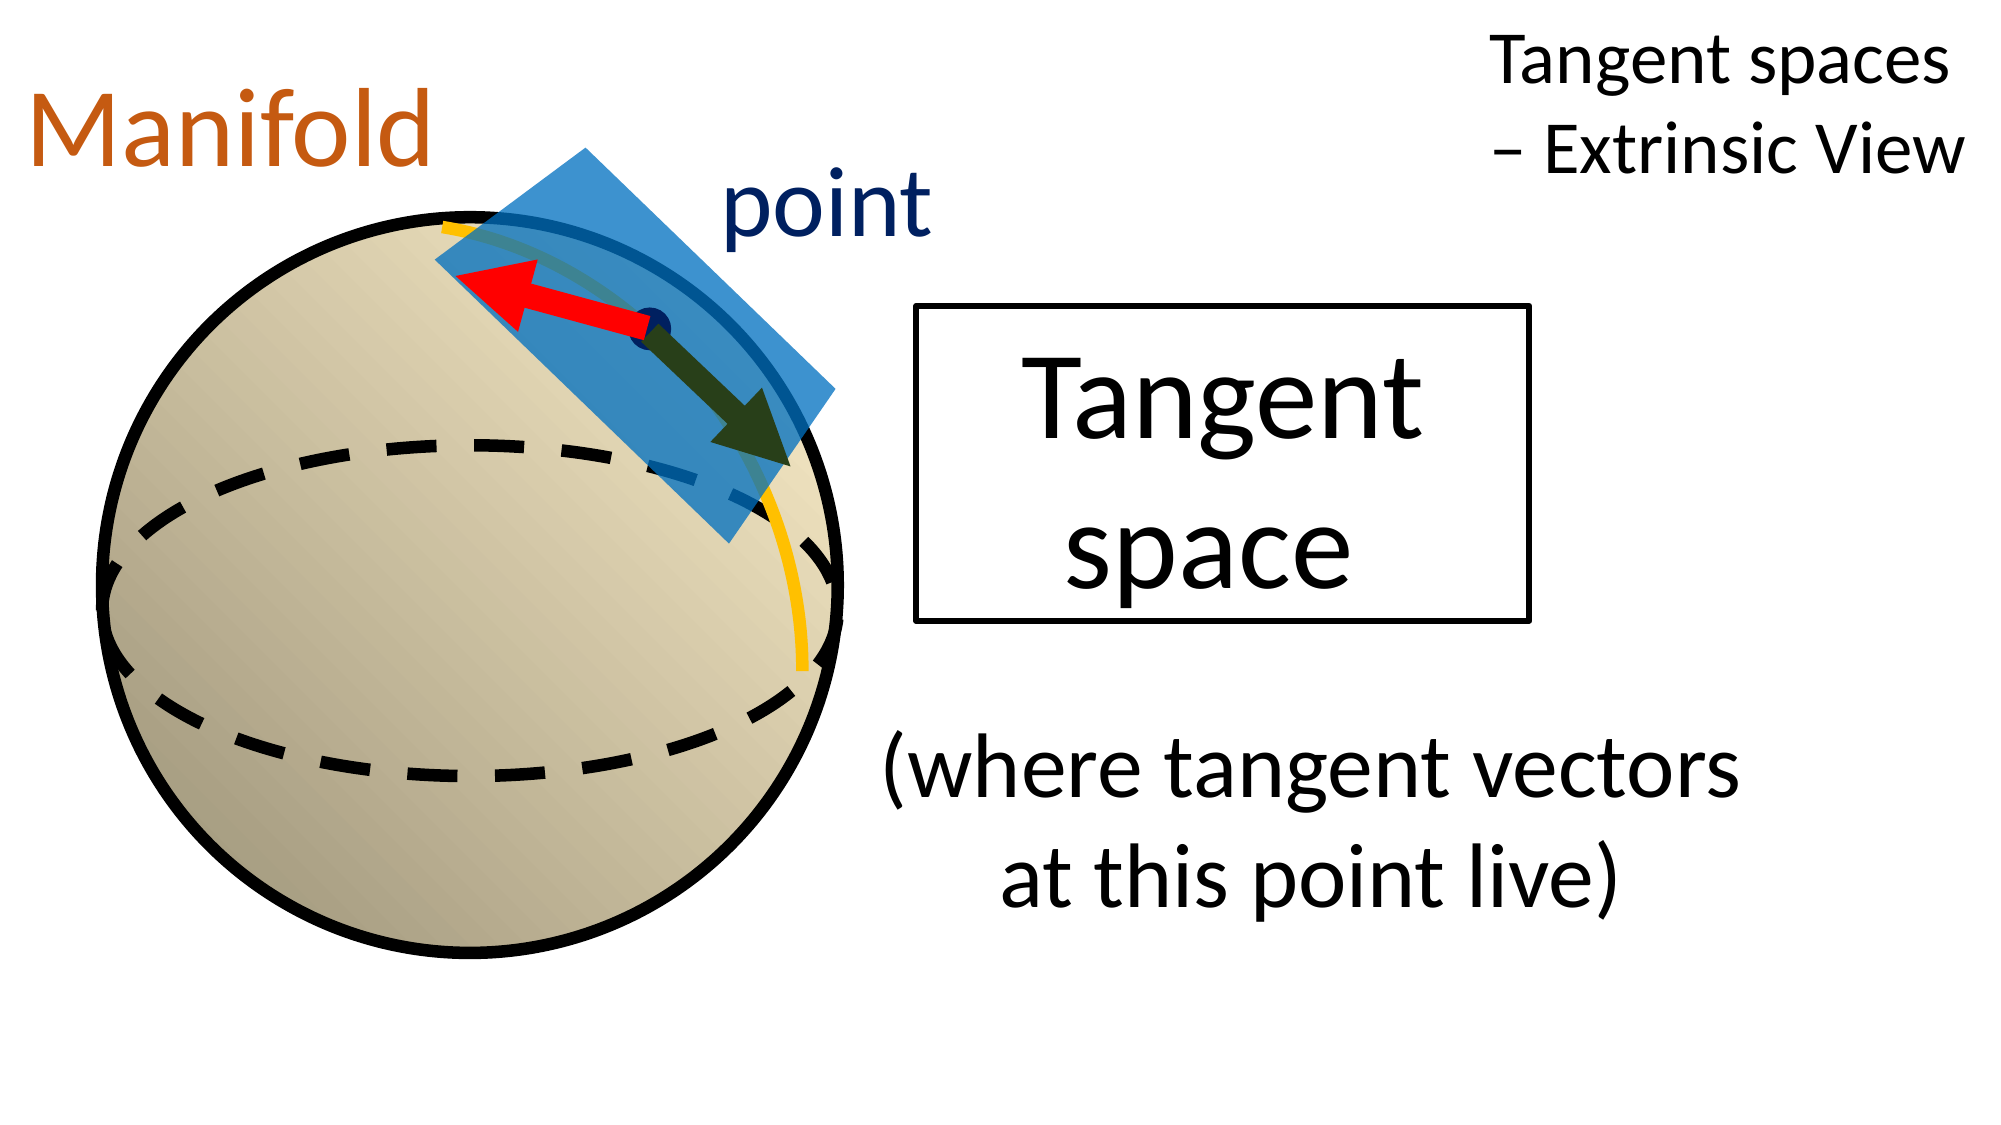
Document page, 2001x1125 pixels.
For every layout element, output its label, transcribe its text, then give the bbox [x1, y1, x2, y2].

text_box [649, 332, 791, 467]
text_box (where tangent vectors at this point live) [838, 698, 1785, 934]
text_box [455, 275, 648, 329]
text_box Tangent spaces – Extrinsic View [1474, 1, 1994, 197]
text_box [102, 217, 838, 953]
text_box [490, 146, 659, 217]
